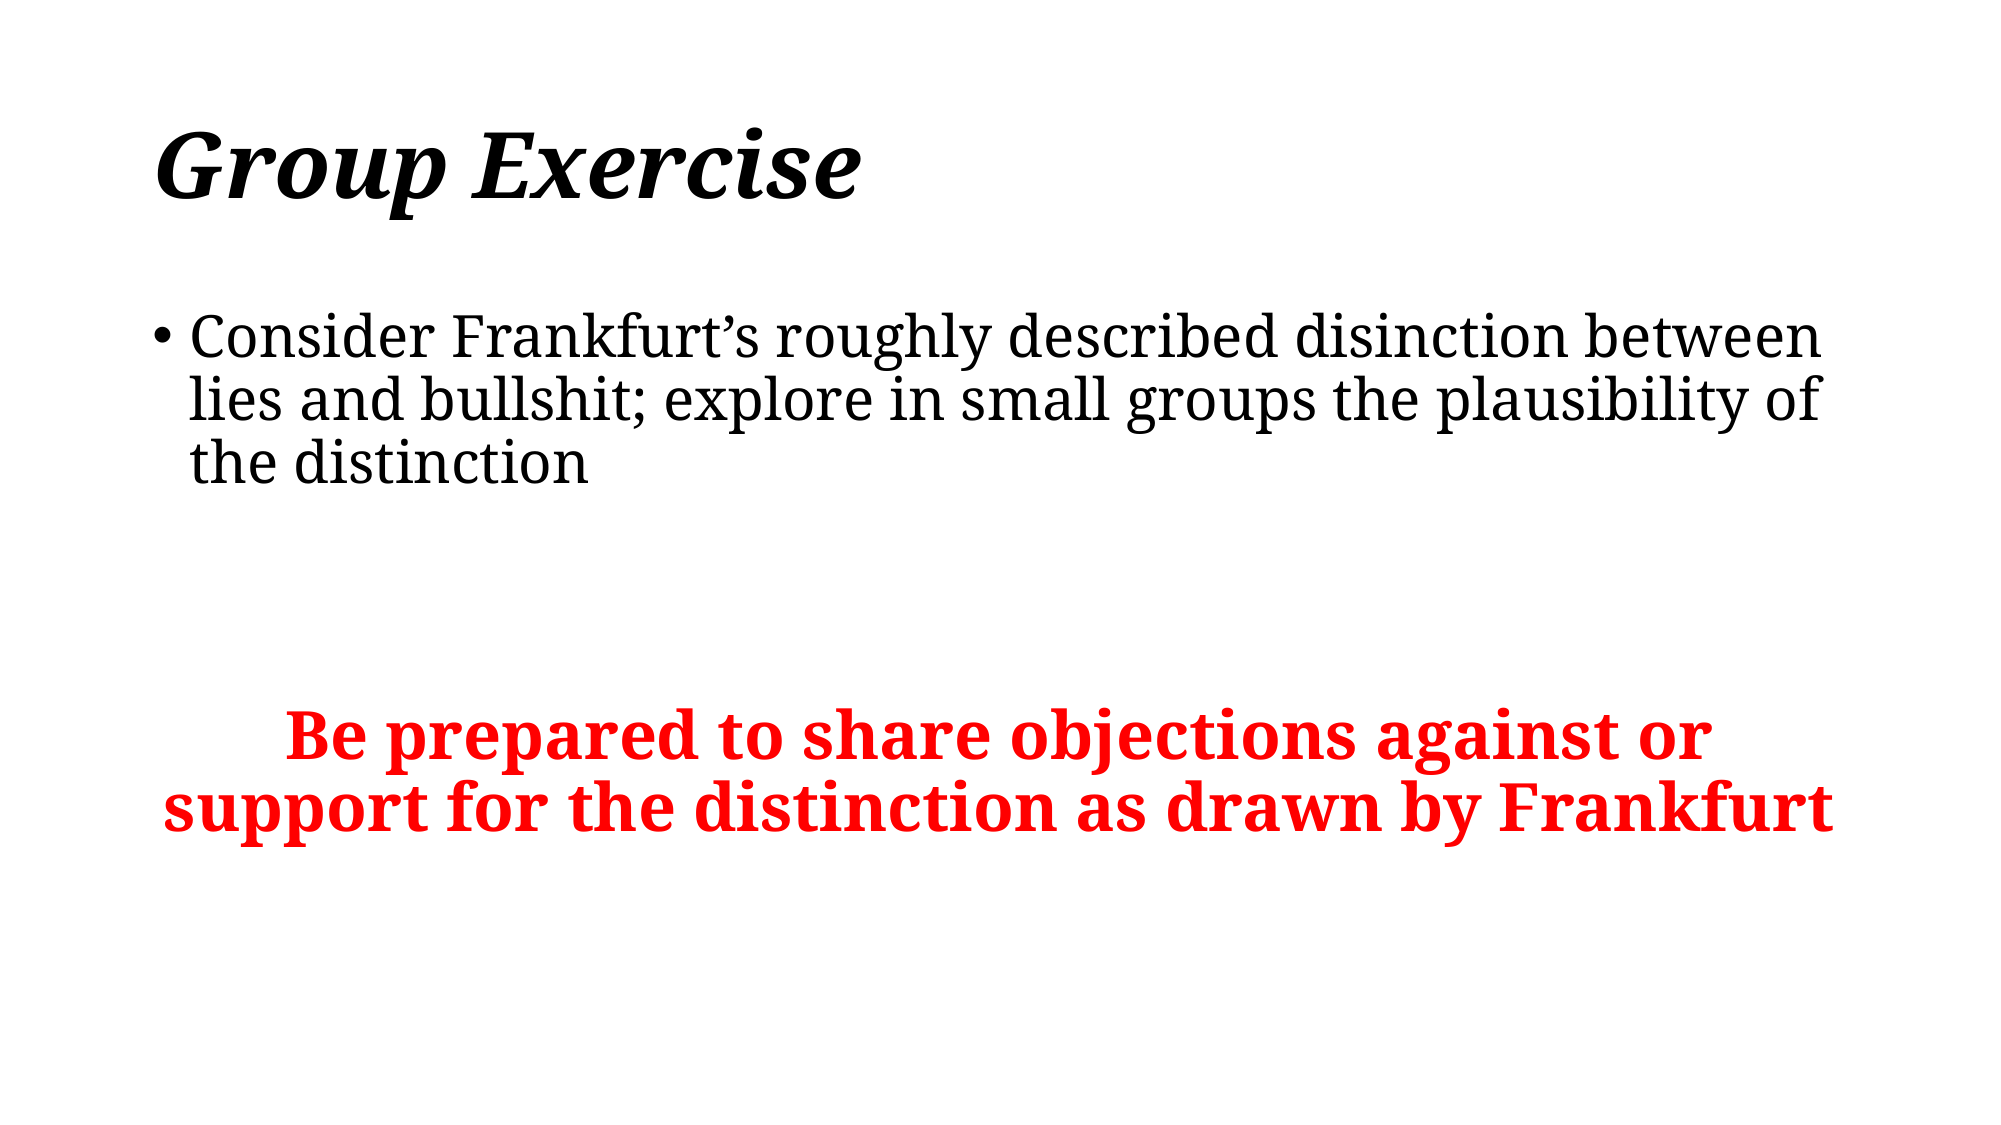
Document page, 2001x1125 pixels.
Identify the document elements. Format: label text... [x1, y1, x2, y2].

list Consider Frankfurt’s roughly described disinction between lies and bullshit; explore in small groups the plausibility of the distinction Be prepared to share objections against or support for the distinction as drawn by Frankfurt [137, 299, 1863, 1014]
title Group Exercise [137, 59, 1863, 278]
